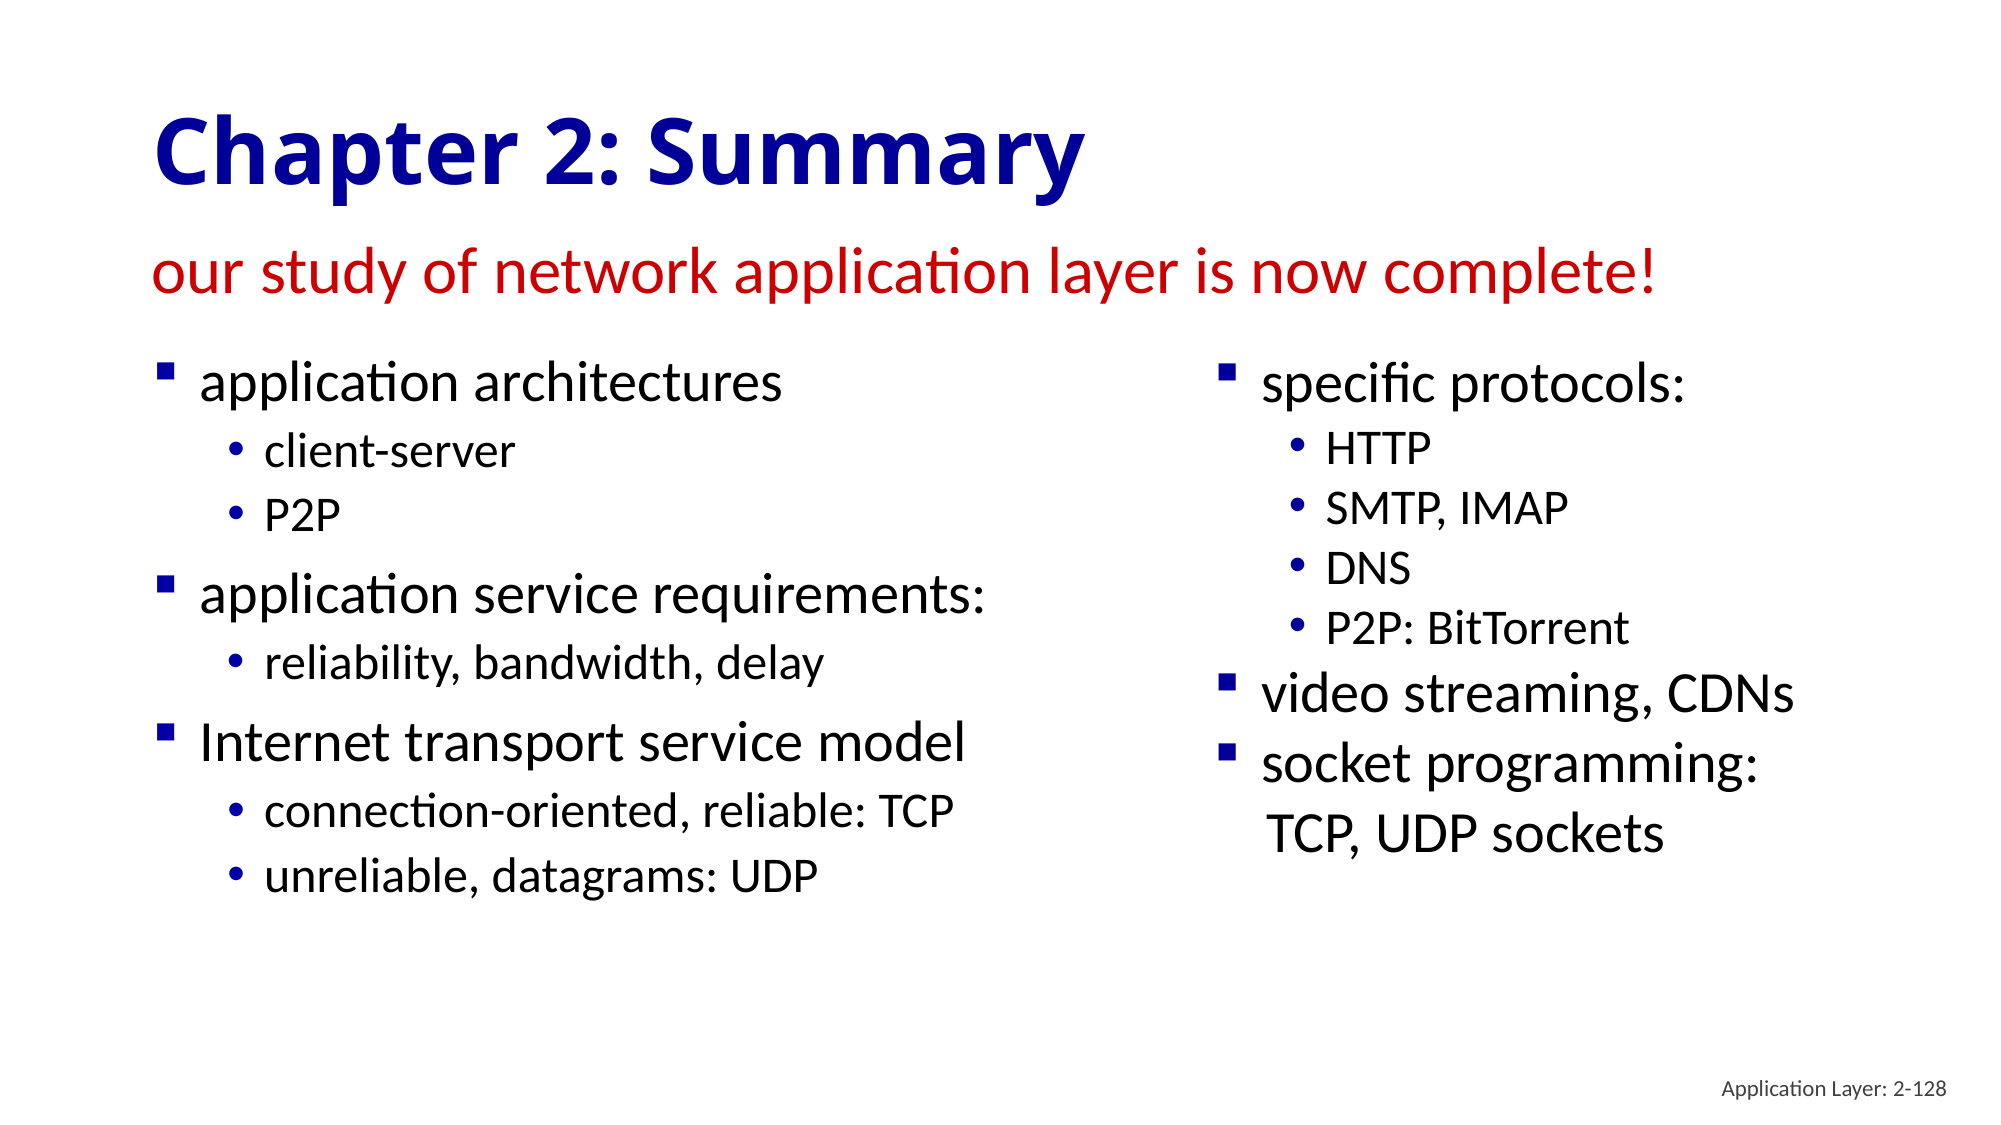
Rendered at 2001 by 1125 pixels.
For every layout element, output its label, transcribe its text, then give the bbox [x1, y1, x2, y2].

title Chapter 2: Summary [137, 74, 1863, 221]
text_box specific protocols: HTTP SMTP, IMAP DNS P2P: BitTorrent video streaming, CDNs socket programming: TCP, UDP sockets [1199, 337, 1963, 941]
text_box our study of network application layer is now complete! [115, 228, 1791, 340]
slide_number Application Layer: 2-128 [1512, 1056, 1963, 1117]
list application architectures client-server P2P application service requirements: reliability, bandwidth, delay Internet transport service model connection-oriented, reliable: TCP unreliable, datagrams: UDP [137, 343, 1075, 1032]
